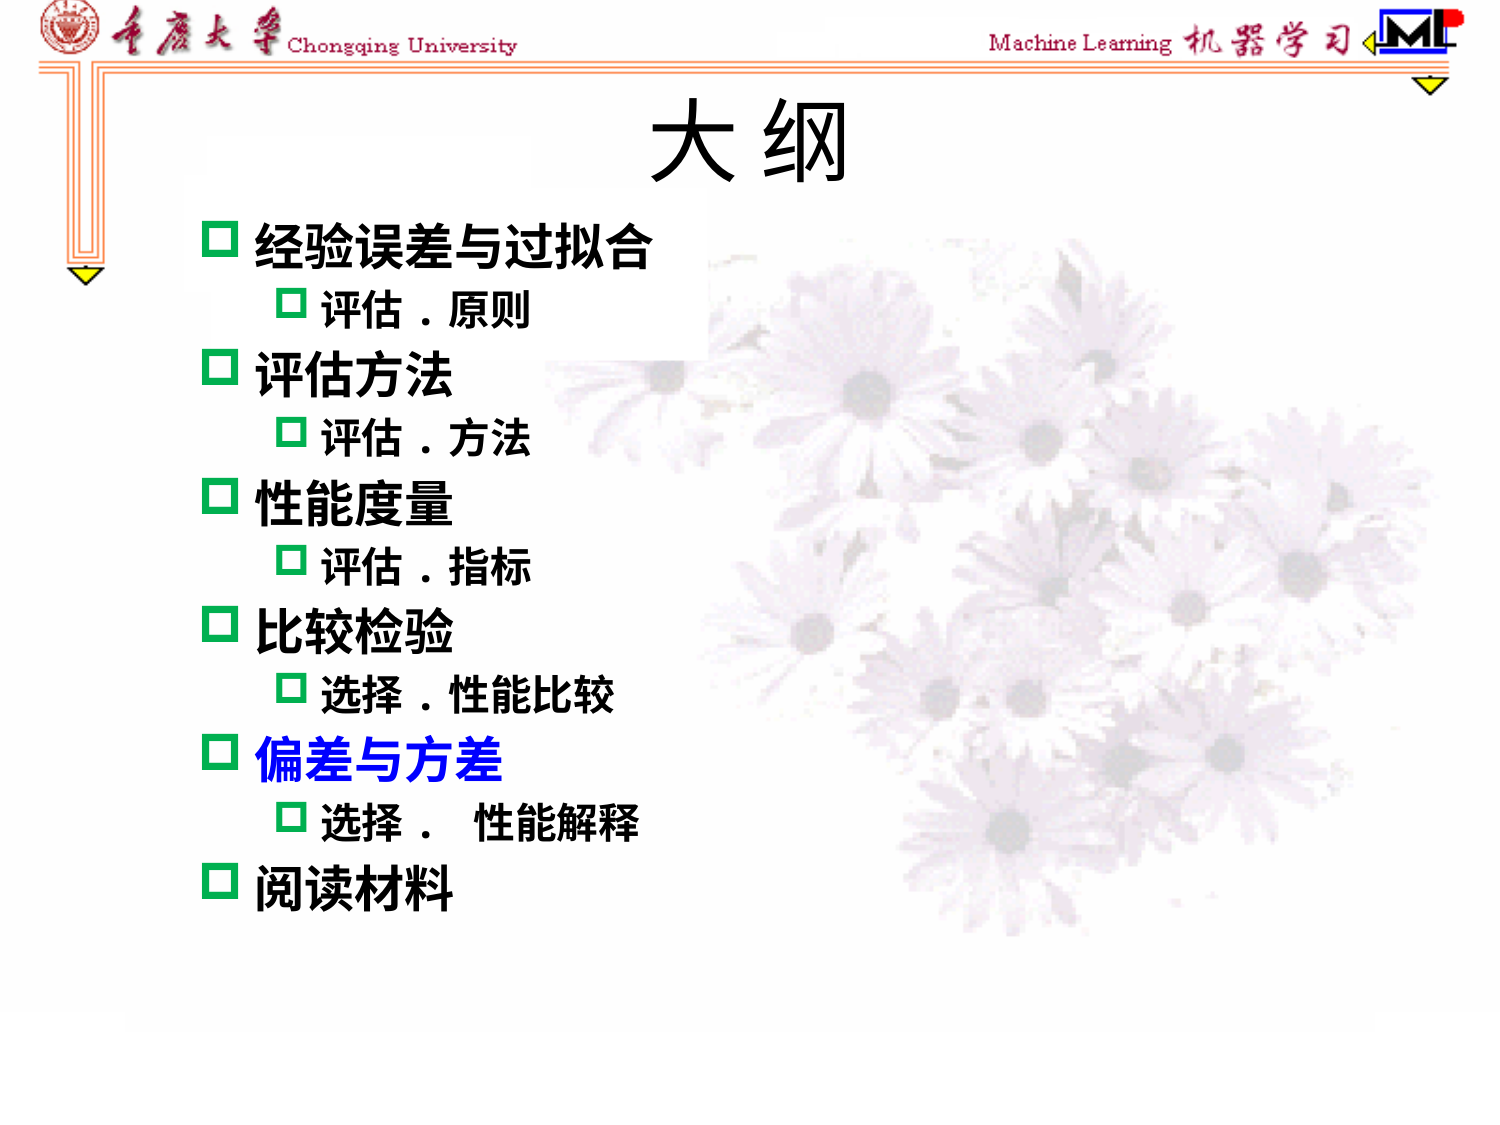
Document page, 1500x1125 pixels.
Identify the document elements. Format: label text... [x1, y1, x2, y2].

title 大 纲 [75, 45, 1425, 233]
picture [0, 0, 1500, 1032]
list 经验误差与过拟合 评估.原则 评估方法 评估.方法 性能度量 评估.指标 比较检验 选择.性能比较 偏差与方差 选择. 性能解释 阅读材料 [183, 208, 1270, 1021]
